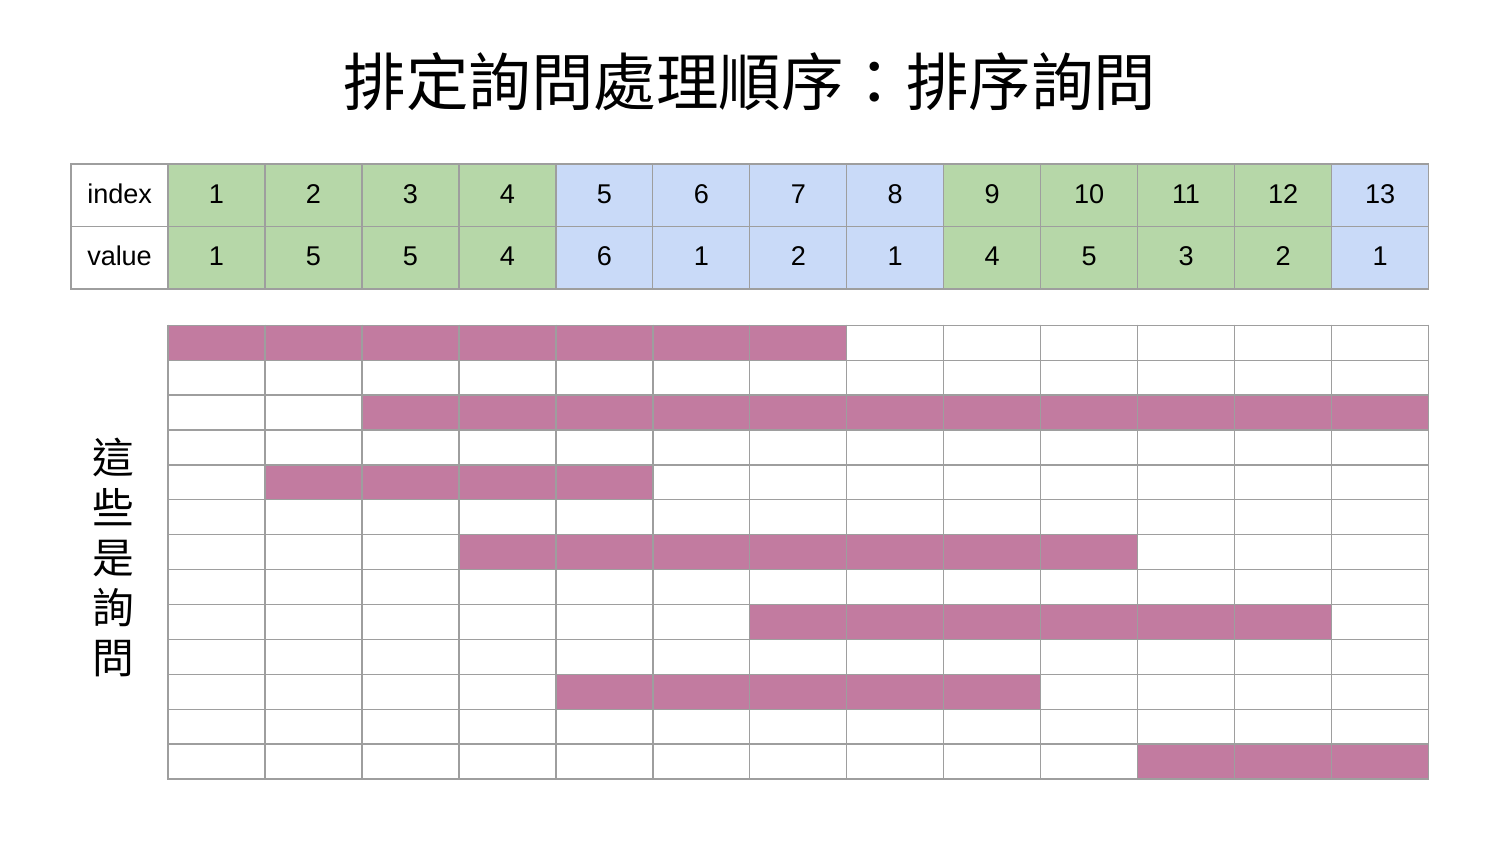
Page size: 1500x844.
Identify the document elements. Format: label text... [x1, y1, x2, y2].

table_cell [169, 675, 264, 709]
table_cell [1138, 640, 1234, 674]
table_cell [557, 500, 652, 534]
table_cell [1332, 570, 1428, 604]
table_cell [557, 640, 652, 674]
table_cell [266, 466, 361, 499]
table_cell [1041, 361, 1137, 394]
table_cell [750, 535, 846, 569]
table_cell [654, 466, 749, 499]
table_cell [654, 431, 749, 464]
table_header 10 [1041, 165, 1137, 226]
table_header [169, 326, 264, 360]
table_cell [847, 710, 943, 743]
text_box 排定詢問處理順序：排序詢問 [0, 27, 1500, 128]
table_cell [750, 675, 846, 709]
table_cell [1041, 605, 1137, 639]
table_cell [169, 605, 264, 639]
table_cell [847, 535, 943, 569]
table_cell 1 [1332, 227, 1428, 288]
table_cell 2 [1235, 227, 1331, 288]
table_cell [363, 361, 458, 394]
table_header [944, 326, 1040, 360]
table_header 3 [363, 165, 458, 226]
table_cell [363, 675, 458, 709]
table_cell [944, 466, 1040, 499]
table_cell [266, 675, 361, 709]
table_cell [847, 466, 943, 499]
table_cell [654, 500, 749, 534]
table_cell [1138, 361, 1234, 394]
table_cell [944, 675, 1040, 709]
table_cell [557, 570, 652, 604]
table_cell [1041, 745, 1137, 778]
table_cell [944, 396, 1040, 429]
table_cell [169, 570, 264, 604]
table_cell [1041, 431, 1137, 464]
table_cell [944, 535, 1040, 569]
table_cell [1332, 361, 1428, 394]
table_header 1 [169, 165, 264, 226]
table_cell [750, 605, 846, 639]
table_cell [169, 710, 264, 743]
table_header 11 [1138, 165, 1234, 226]
table_cell [266, 500, 361, 534]
table_cell 5 [266, 227, 361, 288]
table_header 6 [653, 165, 749, 226]
table_header 13 [1332, 165, 1428, 226]
table_cell [750, 466, 846, 499]
text_box 這 些 是詢問 [77, 325, 166, 789]
table_cell [1235, 431, 1331, 464]
table_cell [1138, 675, 1234, 709]
table_cell [266, 745, 361, 778]
table_cell [944, 570, 1040, 604]
table_cell [266, 640, 361, 674]
table_cell [1332, 431, 1428, 464]
table_header [266, 326, 361, 360]
table_cell [460, 431, 555, 464]
table_cell [1138, 466, 1234, 499]
table_cell [847, 500, 943, 534]
table_cell [1138, 710, 1234, 743]
table_cell [169, 466, 264, 499]
table_header [460, 326, 555, 360]
table_cell [266, 605, 361, 639]
table_cell [1332, 745, 1428, 778]
table_cell [1235, 640, 1331, 674]
table_cell [1138, 500, 1234, 534]
table_cell [944, 710, 1040, 743]
table_cell [1235, 605, 1331, 639]
table_cell [944, 640, 1040, 674]
table_cell [654, 396, 749, 429]
table_cell [654, 745, 749, 778]
table_cell [266, 396, 361, 429]
table_cell [1235, 535, 1331, 569]
table_cell [944, 605, 1040, 639]
table_cell [363, 570, 458, 604]
table_cell [1235, 361, 1331, 394]
table_header [1041, 326, 1137, 360]
table_cell [654, 605, 749, 639]
table_cell [1332, 675, 1428, 709]
table_cell [460, 640, 555, 674]
table_cell [750, 431, 846, 464]
table_header 5 [557, 165, 652, 226]
table_cell 6 [557, 227, 652, 288]
table_cell [1041, 675, 1137, 709]
table_cell [1332, 710, 1428, 743]
table_cell [557, 535, 652, 569]
table_cell [1138, 570, 1234, 604]
table_header 12 [1235, 165, 1331, 226]
table_cell [750, 500, 846, 534]
table_header 8 [847, 165, 943, 226]
table_cell [1138, 431, 1234, 464]
table_header 2 [266, 165, 361, 226]
table_cell 5 [363, 227, 458, 288]
table_cell [460, 745, 555, 778]
table_cell [1138, 745, 1234, 778]
table_cell [847, 570, 943, 604]
table_cell [557, 396, 652, 429]
table_cell 5 [1041, 227, 1137, 288]
table_cell [1041, 640, 1137, 674]
table_cell [847, 361, 943, 394]
table_cell [1041, 500, 1137, 534]
table_cell [1332, 466, 1428, 499]
table_cell [1041, 466, 1137, 499]
table_cell [169, 431, 264, 464]
table_cell [363, 431, 458, 464]
table_cell [750, 570, 846, 604]
table_cell 1 [169, 227, 264, 288]
table_header 9 [944, 165, 1040, 226]
table_cell [460, 605, 555, 639]
table_cell [557, 466, 652, 499]
table_cell [1235, 500, 1331, 534]
table_cell [557, 605, 652, 639]
table_cell 1 [653, 227, 749, 288]
table_cell [1332, 640, 1428, 674]
table_header [1235, 326, 1331, 360]
table_cell [750, 710, 846, 743]
table_header [654, 326, 749, 360]
table_cell [847, 431, 943, 464]
table_cell [1235, 745, 1331, 778]
table_cell [847, 396, 943, 429]
table_header [1332, 326, 1428, 360]
table_header 4 [460, 165, 555, 226]
table_cell [1235, 570, 1331, 604]
table_cell [460, 500, 555, 534]
table_cell [266, 570, 361, 604]
table_header [557, 326, 652, 360]
table_cell 3 [1138, 227, 1234, 288]
table_cell [750, 745, 846, 778]
table_cell [363, 640, 458, 674]
table_cell [1041, 710, 1137, 743]
table_cell [944, 745, 1040, 778]
table_cell [750, 640, 846, 674]
table_cell [266, 535, 361, 569]
table_cell [1041, 535, 1137, 569]
table_cell [169, 640, 264, 674]
table_cell [1041, 570, 1137, 604]
table_cell [169, 361, 264, 394]
table_cell [1235, 466, 1331, 499]
table_cell [1138, 396, 1234, 429]
table_cell 1 [847, 227, 943, 288]
table_cell [1041, 396, 1137, 429]
table_cell [460, 570, 555, 604]
table_cell [1332, 535, 1428, 569]
table_cell [944, 431, 1040, 464]
table_header [1138, 326, 1234, 360]
table_cell [460, 466, 555, 499]
table_cell [460, 535, 555, 569]
table_cell [847, 745, 943, 778]
table_cell [266, 361, 361, 394]
table_cell [266, 431, 361, 464]
table_cell 4 [944, 227, 1040, 288]
table_cell [557, 361, 652, 394]
table_header [363, 326, 458, 360]
table_cell [847, 605, 943, 639]
table_cell [654, 570, 749, 604]
table_cell [363, 500, 458, 534]
table_cell [1138, 605, 1234, 639]
table_cell [944, 500, 1040, 534]
table_cell [847, 640, 943, 674]
table_cell [1235, 396, 1331, 429]
table_cell [654, 640, 749, 674]
table_cell [363, 535, 458, 569]
table_cell [1235, 675, 1331, 709]
table_cell [654, 361, 749, 394]
table_cell [169, 535, 264, 569]
table_cell [750, 361, 846, 394]
table_cell [1332, 605, 1428, 639]
table_cell [460, 396, 555, 429]
table_cell [847, 675, 943, 709]
table_cell [460, 675, 555, 709]
table_cell [654, 535, 749, 569]
table_header 7 [750, 165, 846, 226]
table_cell [363, 466, 458, 499]
table_cell [460, 710, 555, 743]
table_cell [557, 710, 652, 743]
table_cell [1235, 710, 1331, 743]
table_cell [557, 431, 652, 464]
table_cell value [72, 227, 167, 288]
table_header index [72, 165, 167, 226]
table_cell [1138, 535, 1234, 569]
table_cell [169, 396, 264, 429]
table_cell [169, 500, 264, 534]
table_cell [557, 745, 652, 778]
table_cell [363, 710, 458, 743]
table_cell [460, 361, 555, 394]
table_cell [654, 675, 749, 709]
table_cell [363, 745, 458, 778]
table_cell [944, 361, 1040, 394]
table_cell [654, 710, 749, 743]
table_header [847, 326, 943, 360]
table_cell [557, 675, 652, 709]
table_cell [363, 396, 458, 429]
table_cell [750, 396, 846, 429]
table_header [750, 326, 846, 360]
table_cell 4 [460, 227, 555, 288]
table_cell [169, 745, 264, 778]
table_cell [1332, 500, 1428, 534]
table_cell [266, 710, 361, 743]
table_cell [1332, 396, 1428, 429]
table_cell 2 [750, 227, 846, 288]
table_cell [363, 605, 458, 639]
